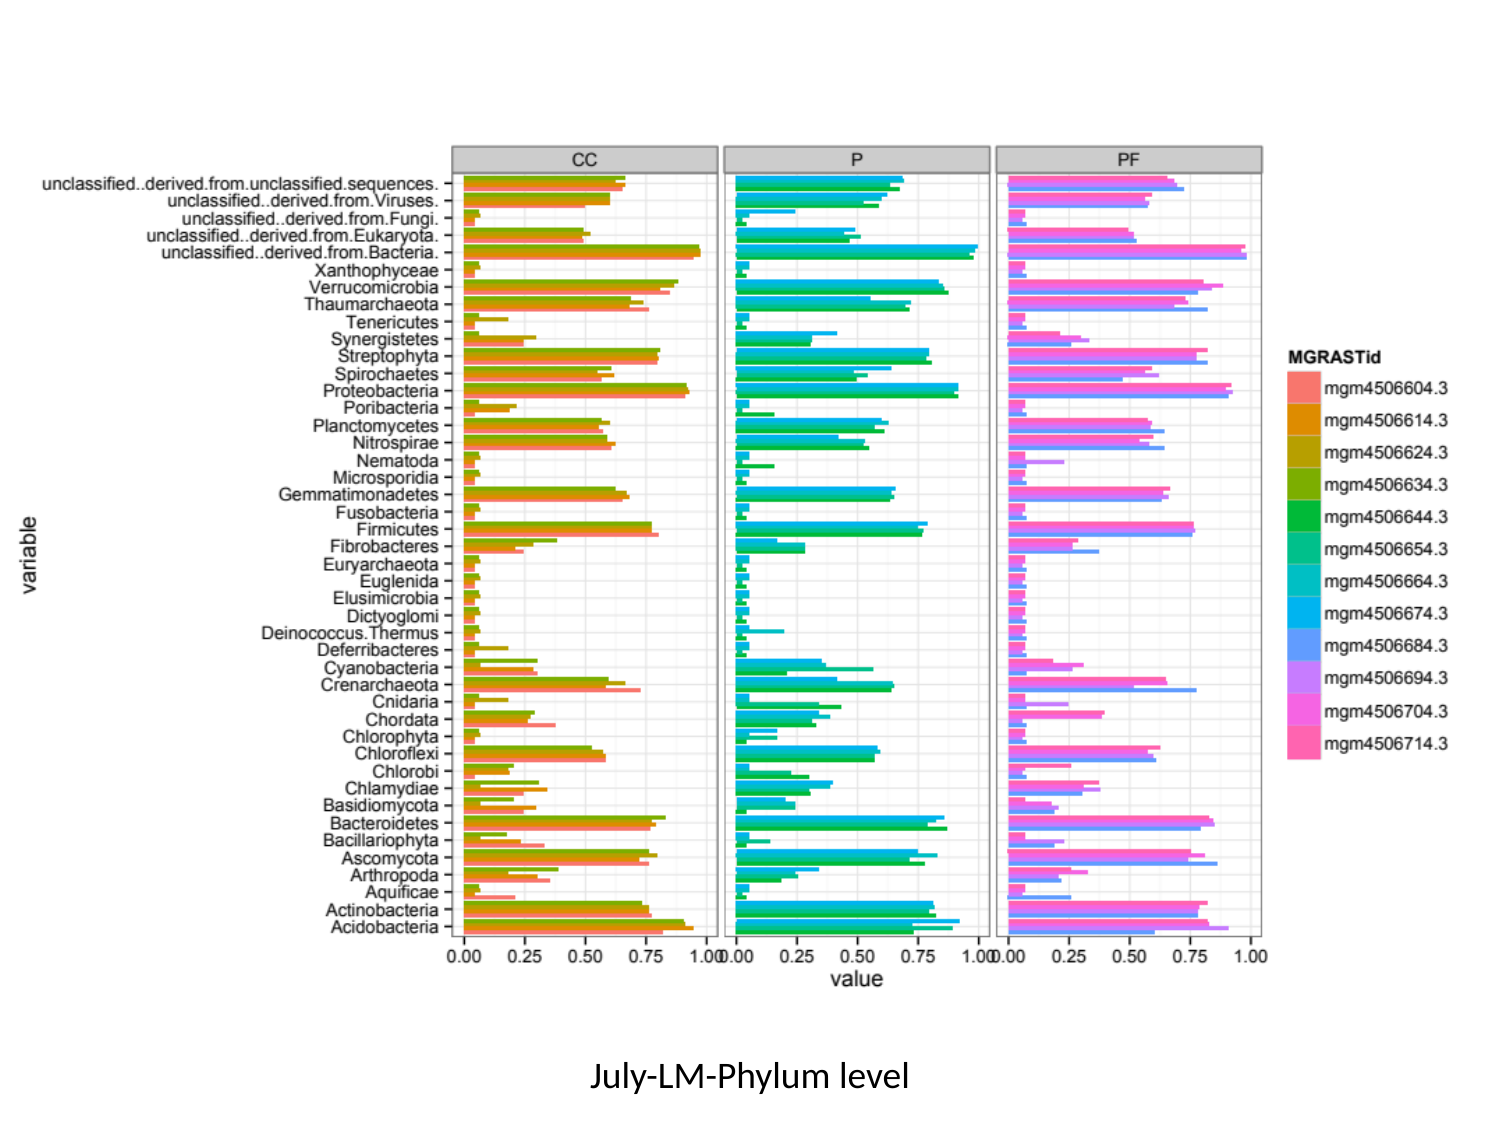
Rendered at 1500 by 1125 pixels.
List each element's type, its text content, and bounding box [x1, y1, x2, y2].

picture [0, 120, 1500, 1003]
text_box July-LM-Phylum level [0, 1043, 1500, 1104]
